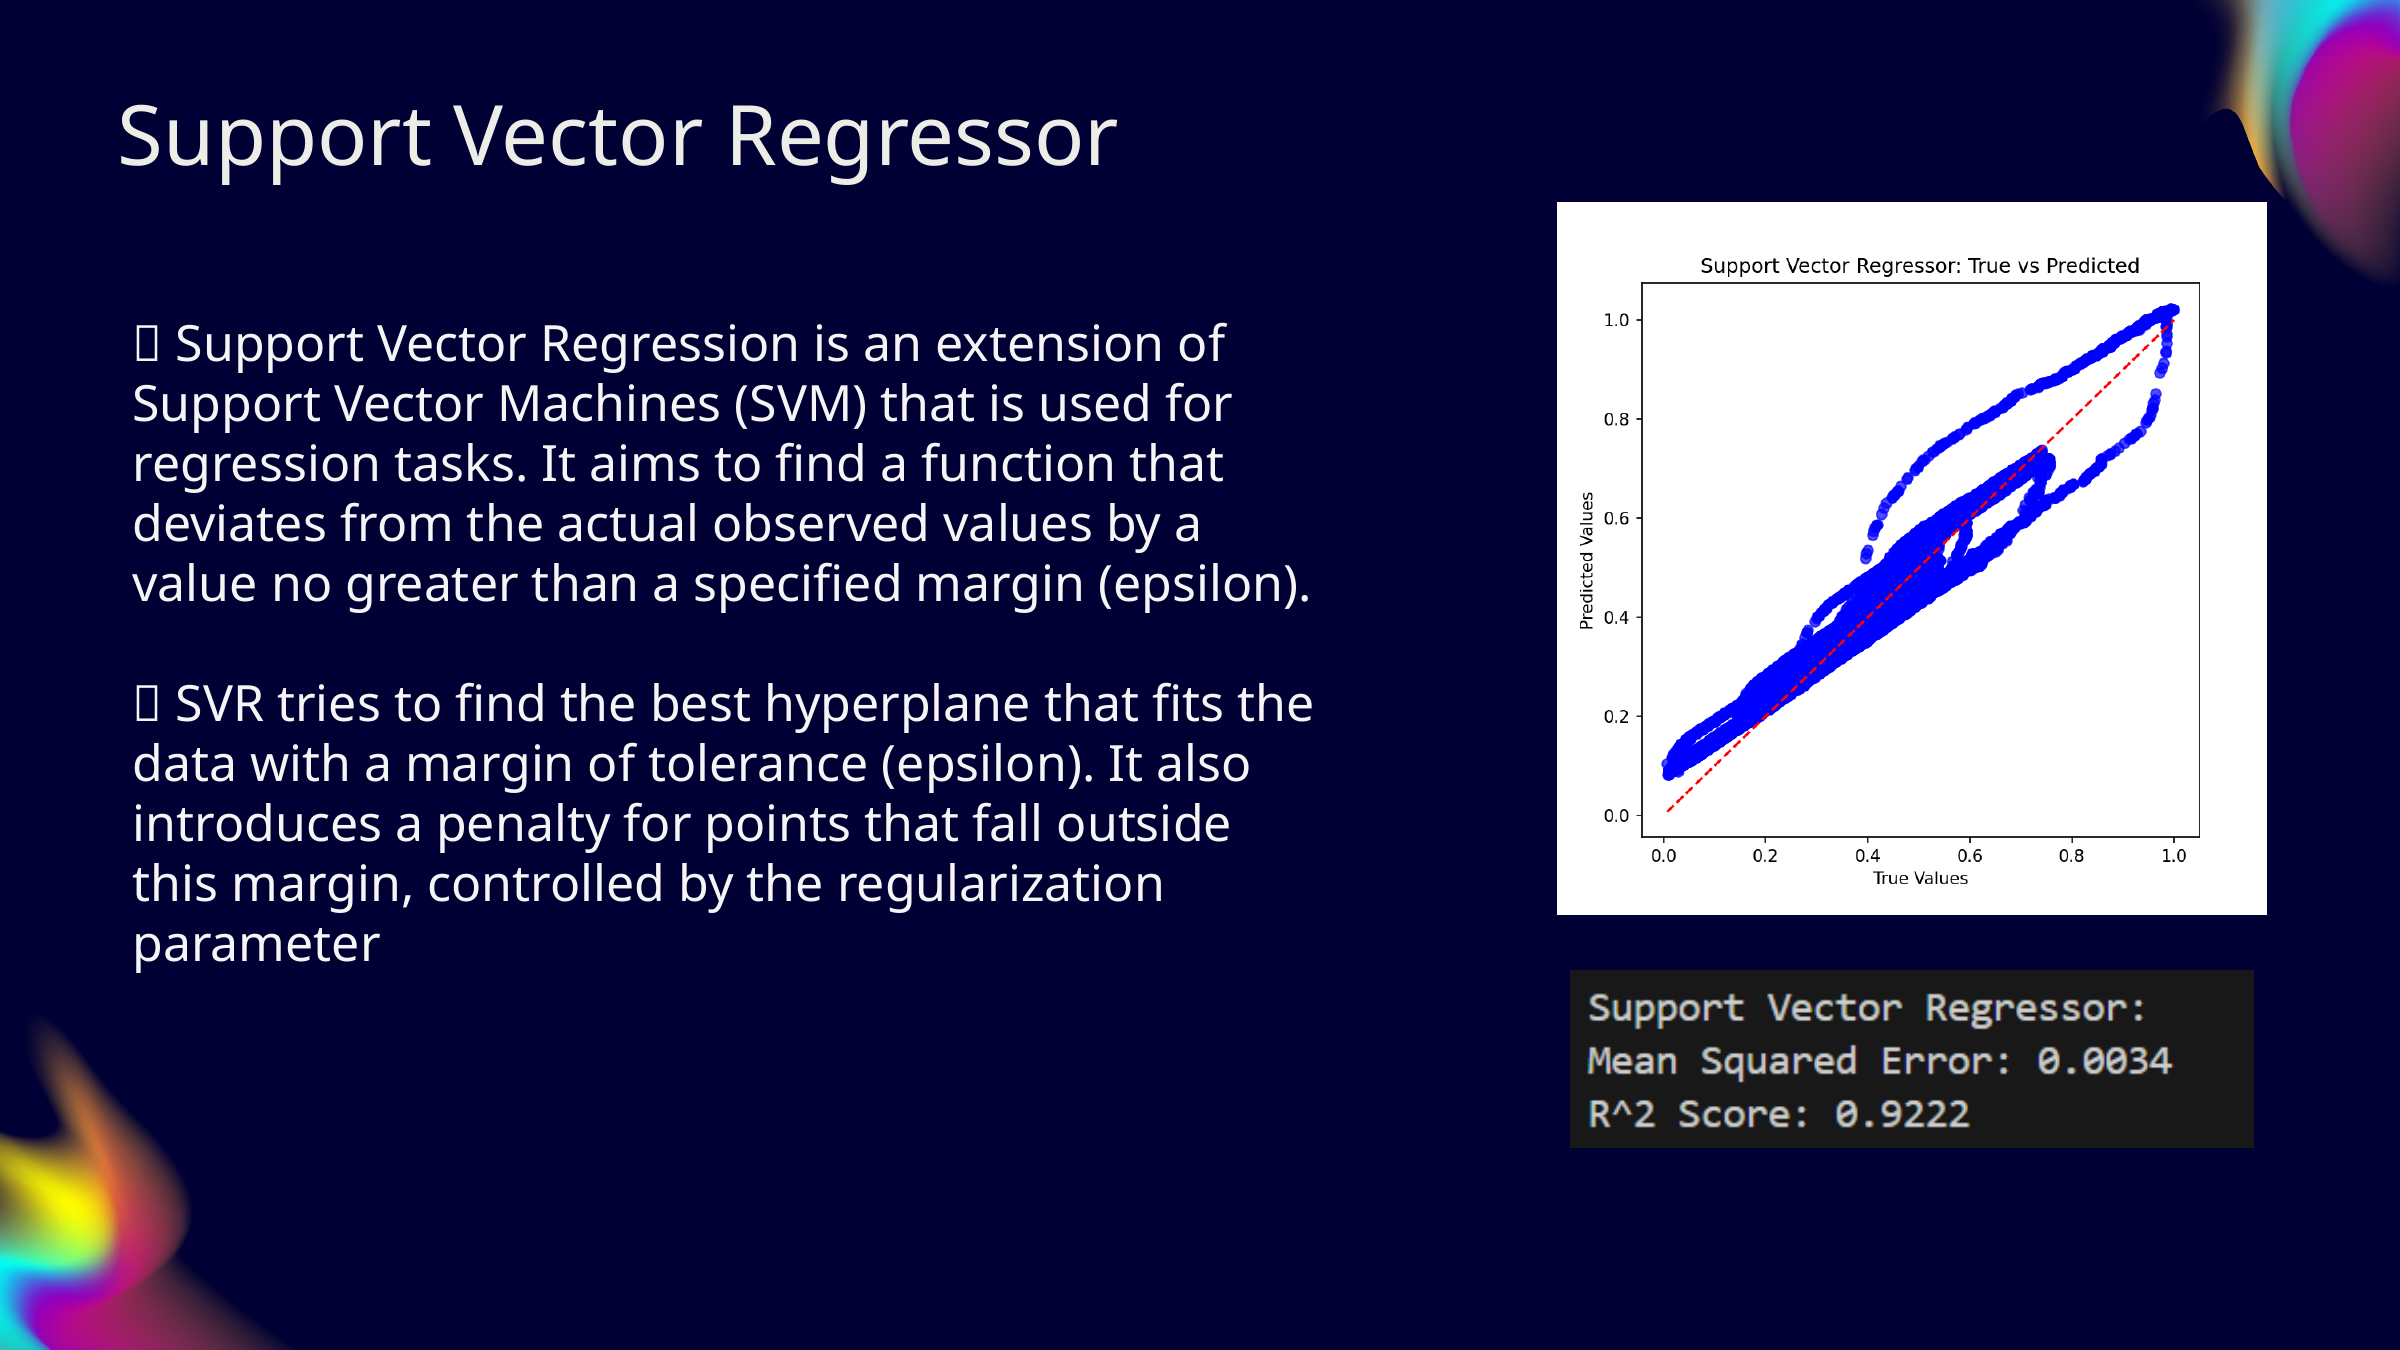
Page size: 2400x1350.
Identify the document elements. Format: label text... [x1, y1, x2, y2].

text_box Support Vector Regressor [117, 77, 1172, 183]
text_box  Support Vector Regression is an extension of Support Vector Machines (SVM) that is used for regression tasks. It aims to find a function that deviates from the actual observed values by a value no greater than a specified margin (epsilon).  SVR tries to find the best hyperplane that fits the data with a margin of tolerance (epsilon). It also introduces a penalty for points that fall outside this margin, controlled by the regularization parameter [117, 303, 1341, 979]
picture [1557, 0, 2400, 915]
picture [0, 942, 436, 1350]
picture [1570, 969, 2255, 1148]
